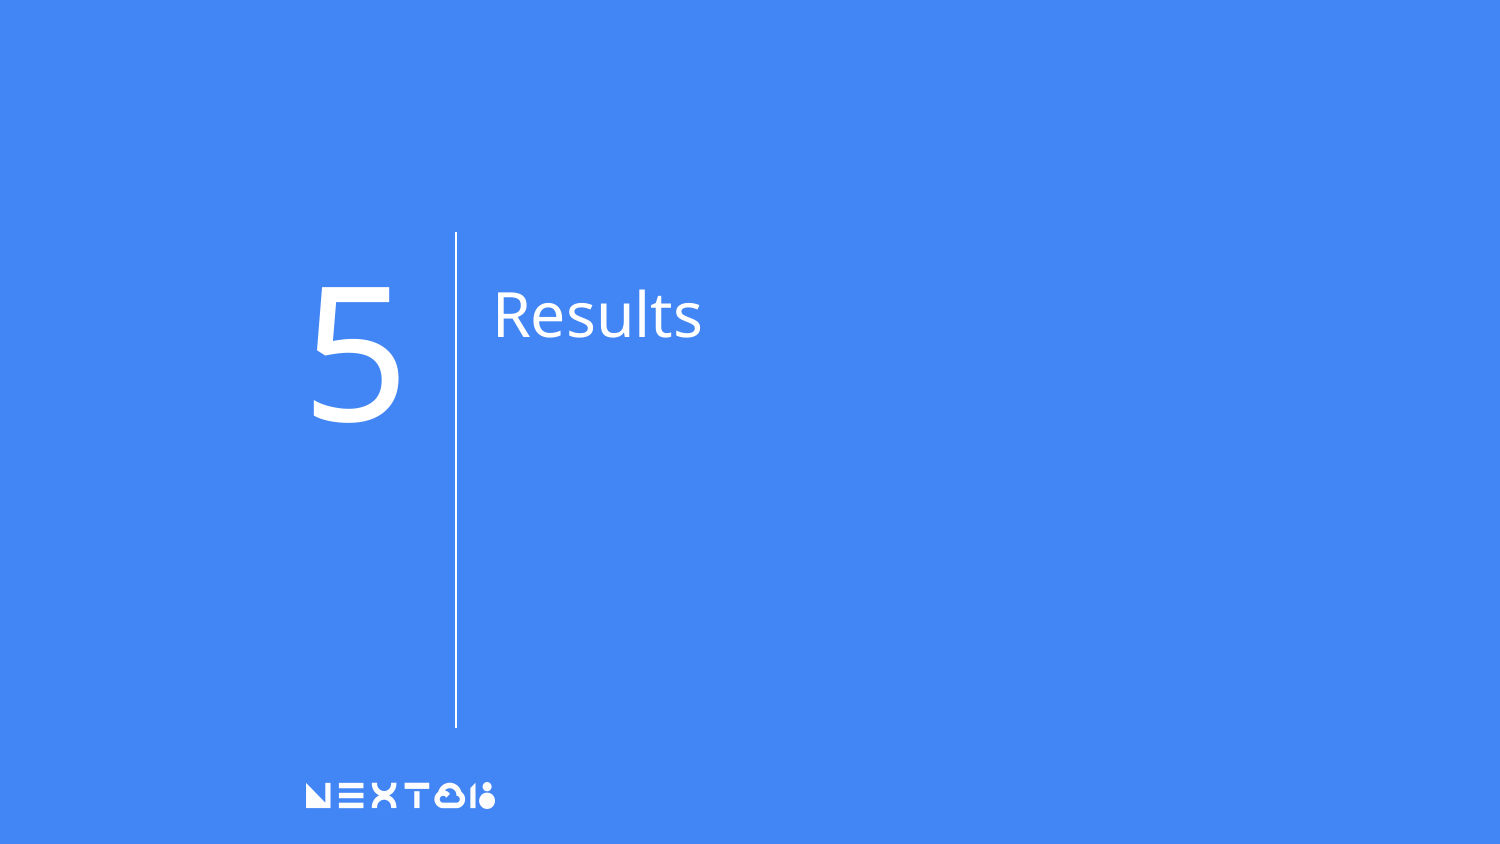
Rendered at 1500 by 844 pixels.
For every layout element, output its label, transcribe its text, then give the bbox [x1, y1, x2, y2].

list 5 [93, 218, 425, 540]
picture [306, 782, 495, 809]
list Results [476, 259, 1224, 674]
